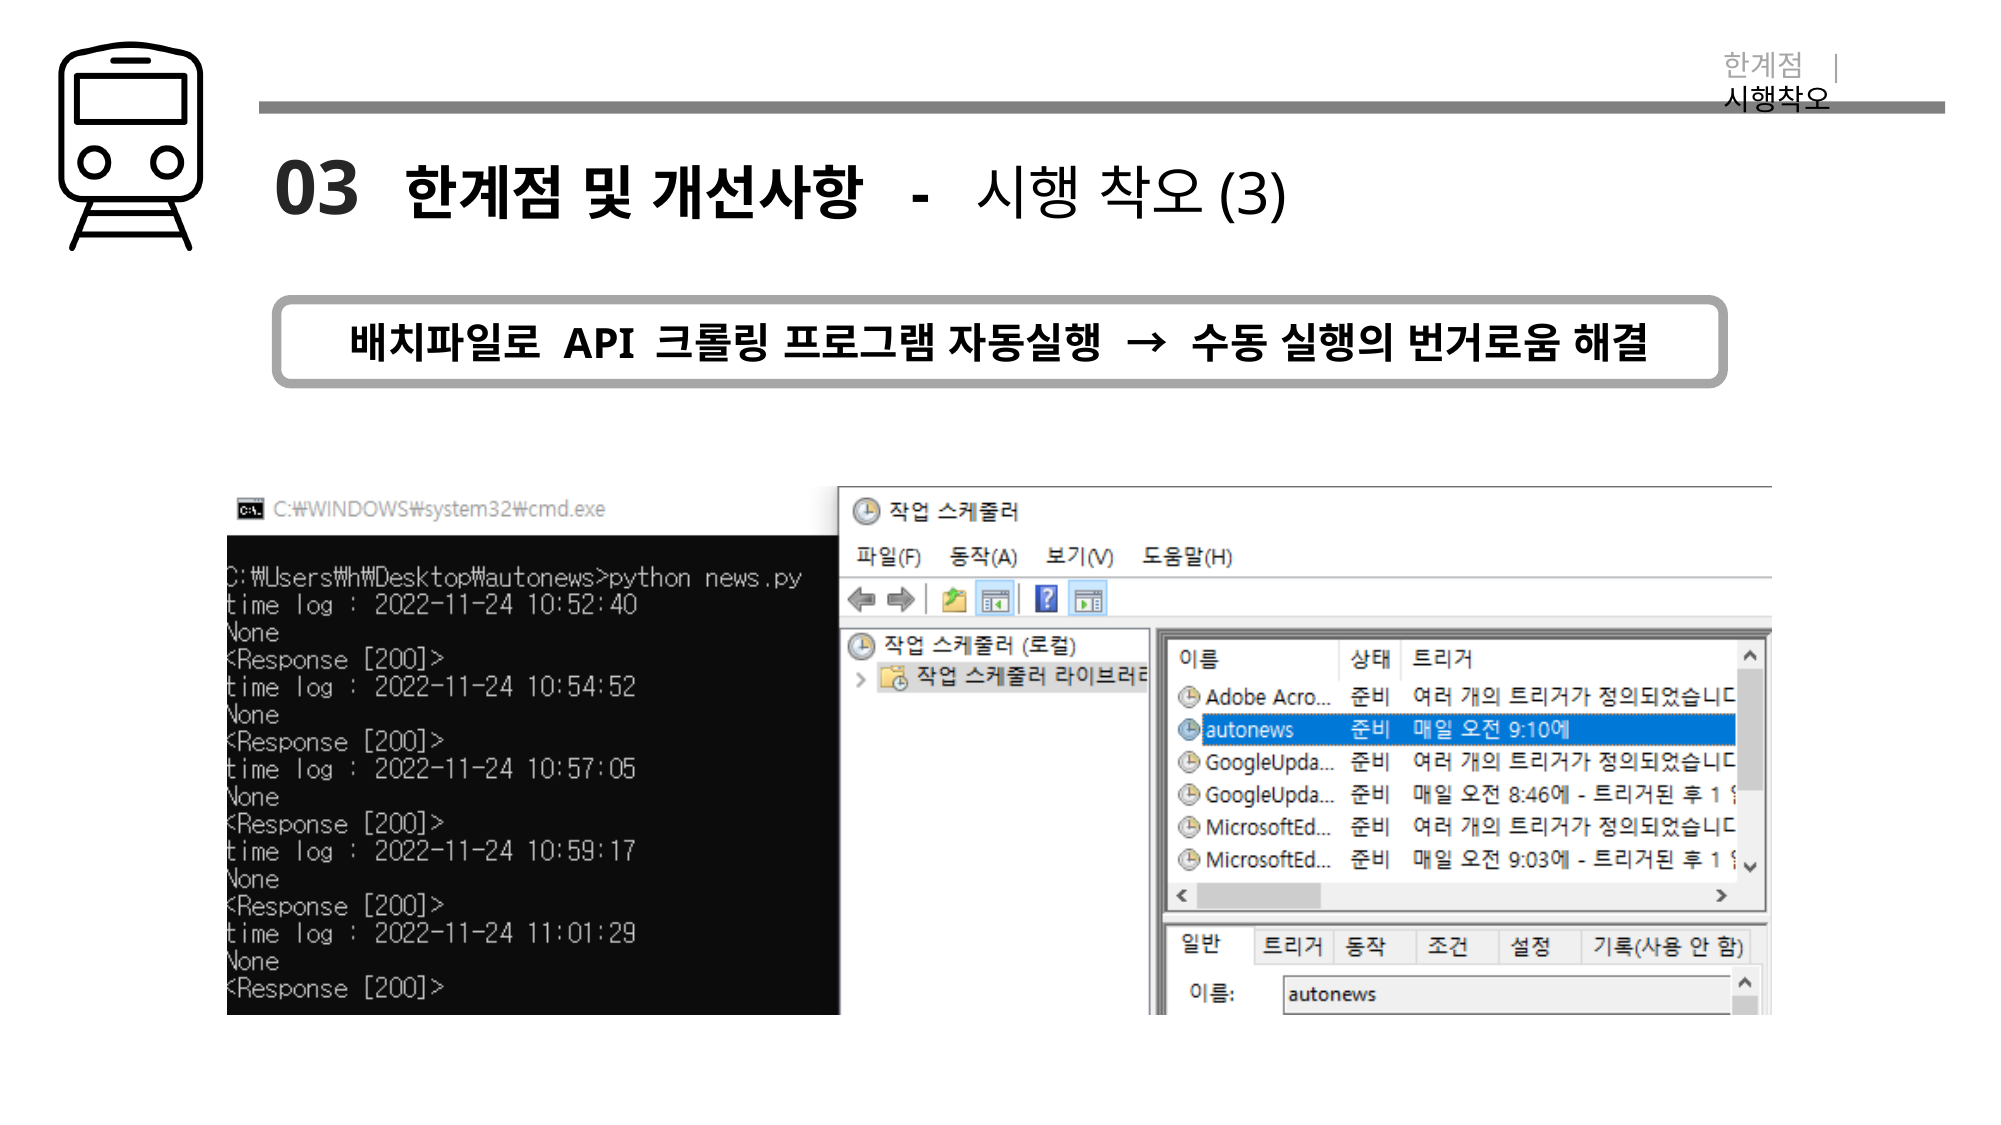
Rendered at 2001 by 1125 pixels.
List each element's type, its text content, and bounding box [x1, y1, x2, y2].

text_box [258, 100, 1708, 115]
text_box 배치파일로 API 크롤링 프로그램 자동실행 → 수동 실행의 번거로움 해결 [275, 298, 1725, 385]
text_box 한계점 | 시행착오 [1708, 39, 1958, 125]
text_box [102, 365, 500, 426]
picture [19, 33, 242, 259]
picture [227, 486, 1772, 1015]
text_box 03 한계점 및 개선사항 - 시행 착오(3) [259, 131, 1866, 237]
